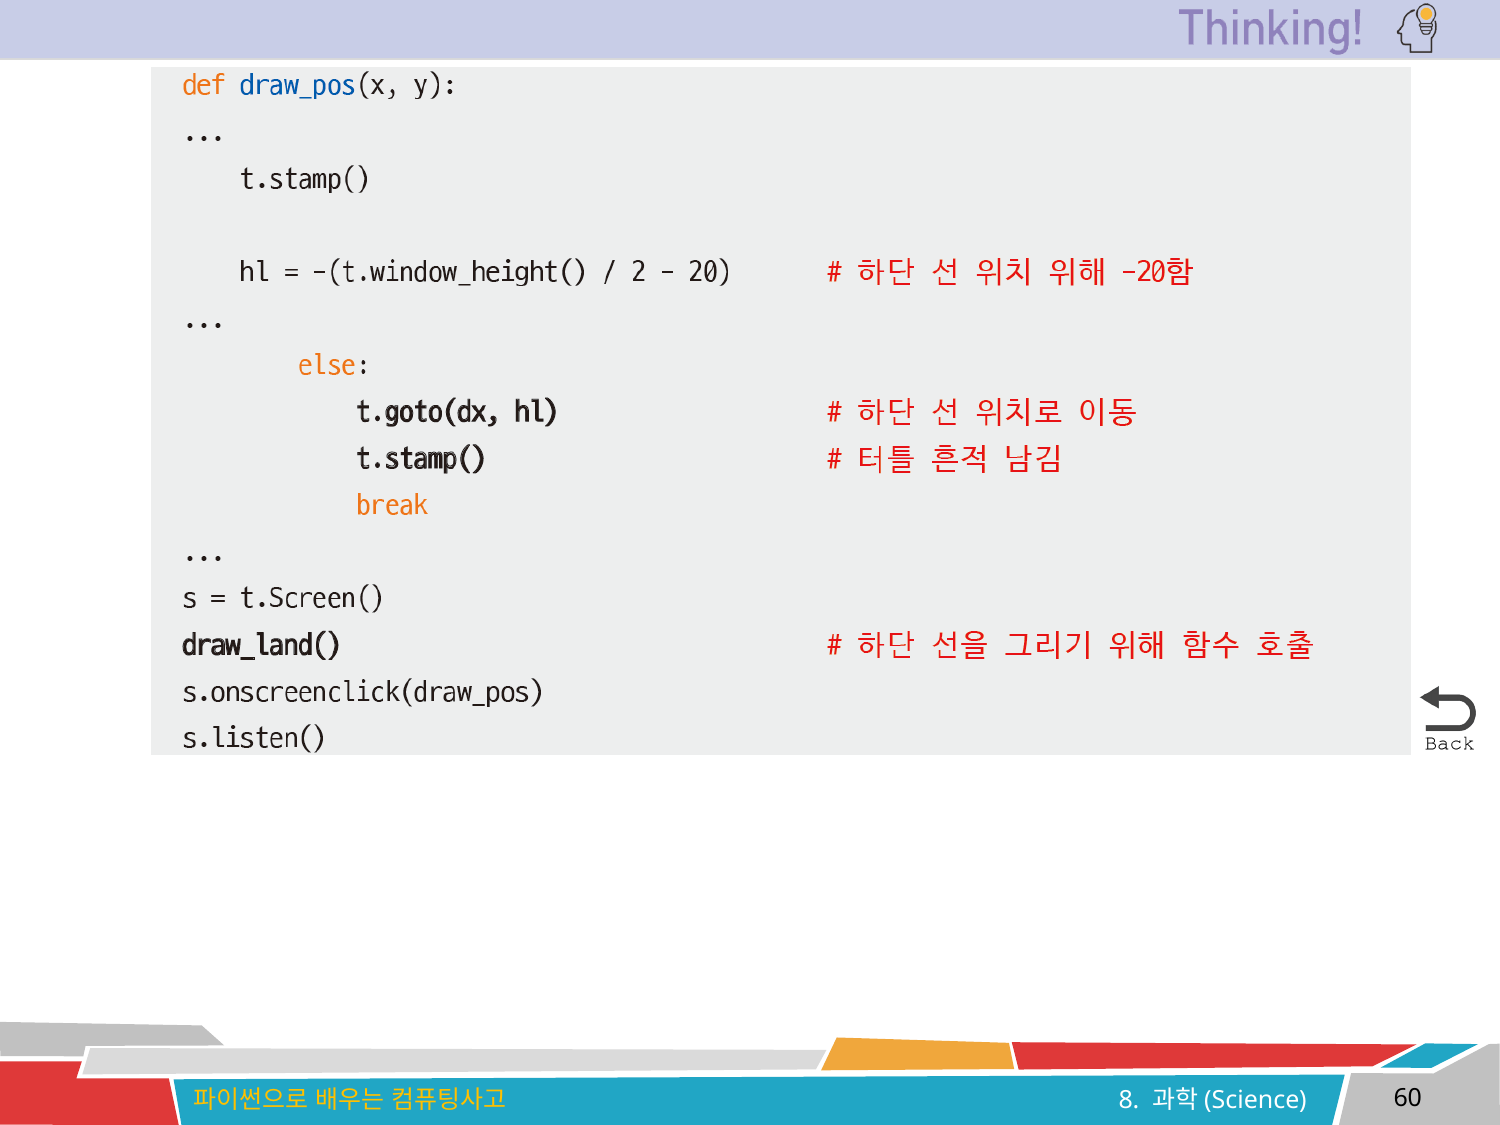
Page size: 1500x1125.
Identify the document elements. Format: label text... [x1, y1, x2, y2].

slide_number 60 [1361, 1080, 1437, 1118]
picture [89, 67, 1411, 755]
picture [1414, 681, 1483, 755]
picture [1178, 3, 1437, 55]
